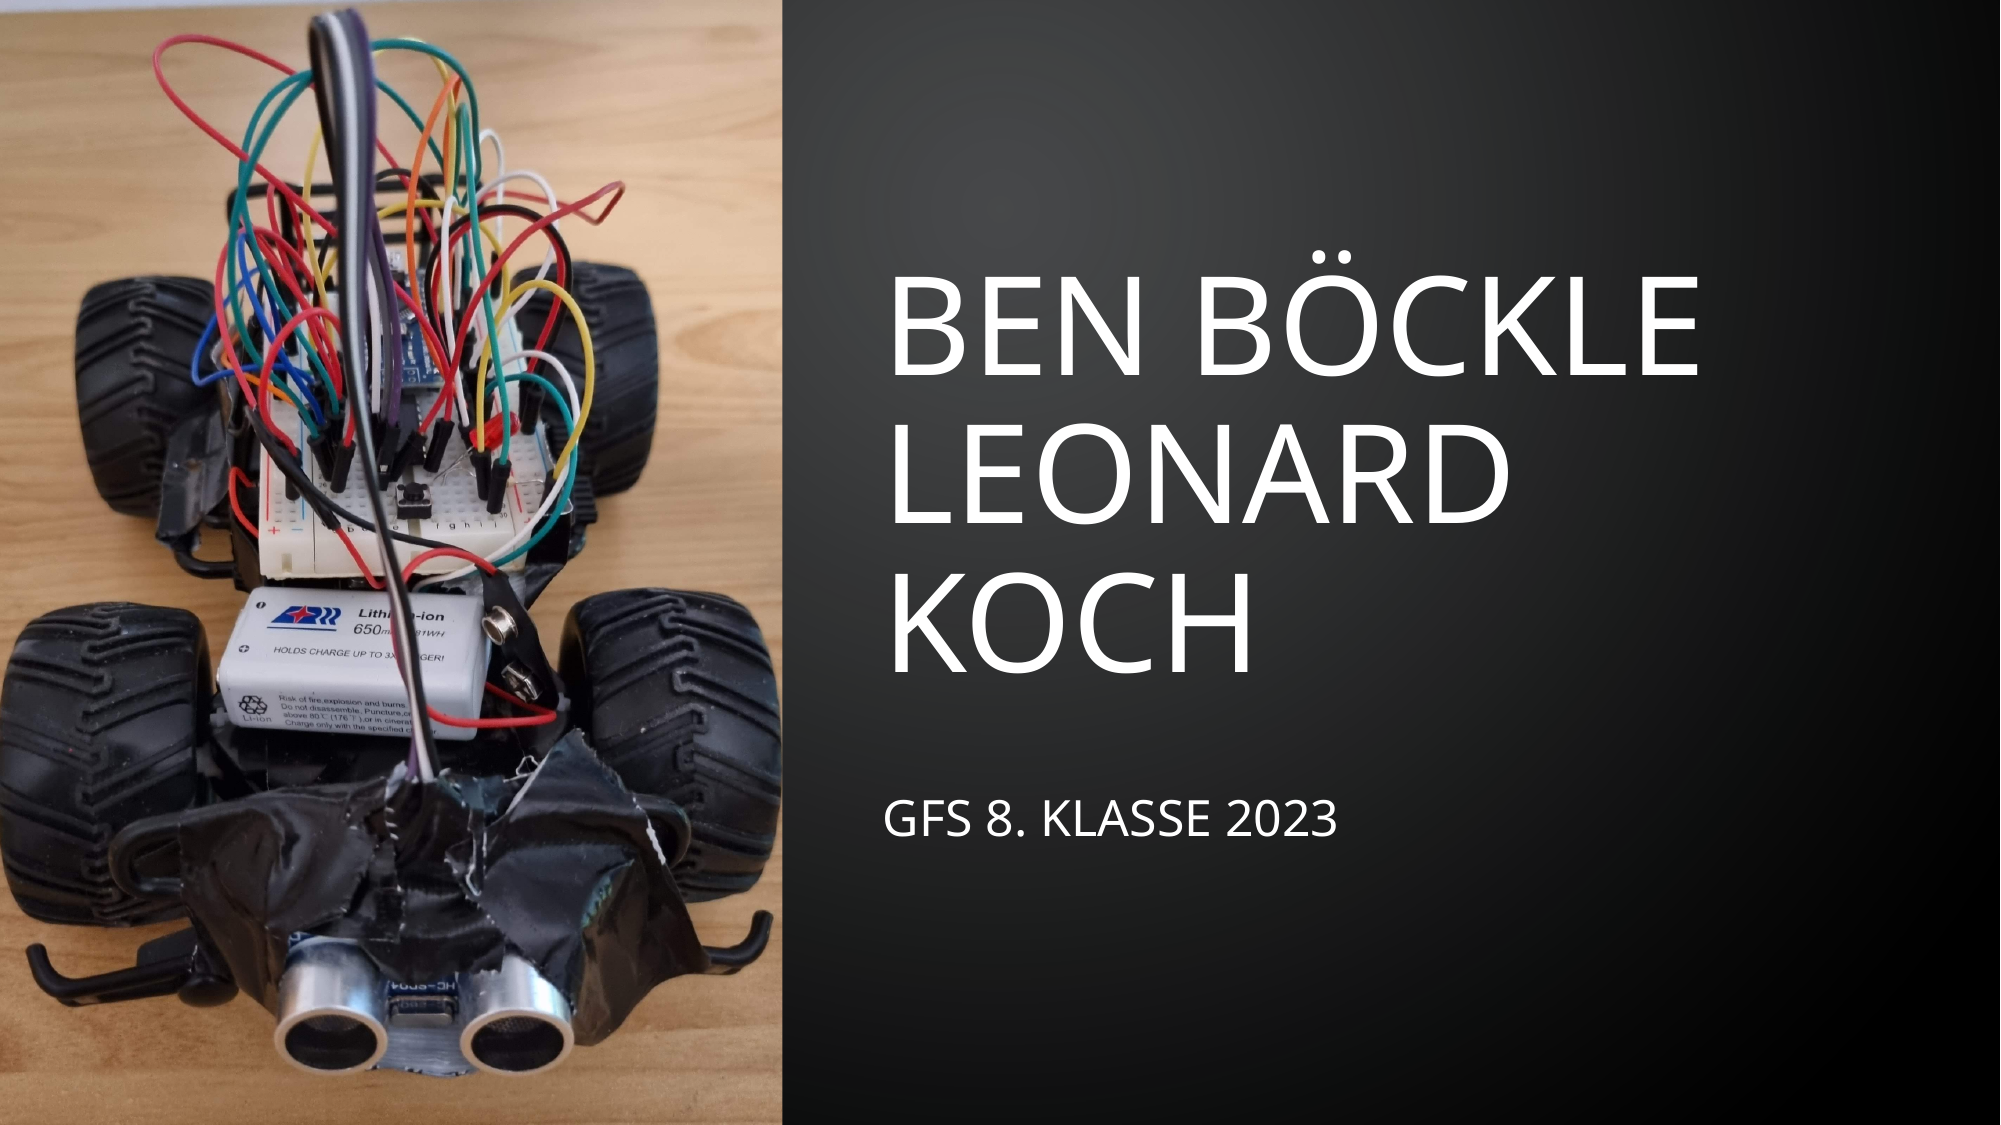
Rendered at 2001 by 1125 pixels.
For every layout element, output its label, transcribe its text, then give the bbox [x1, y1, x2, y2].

picture [0, 0, 954, 1125]
title Ben Böckle Leonard Koch [867, 104, 1894, 710]
subtitle GFS 8. Klasse 2023 [954, 766, 1897, 935]
